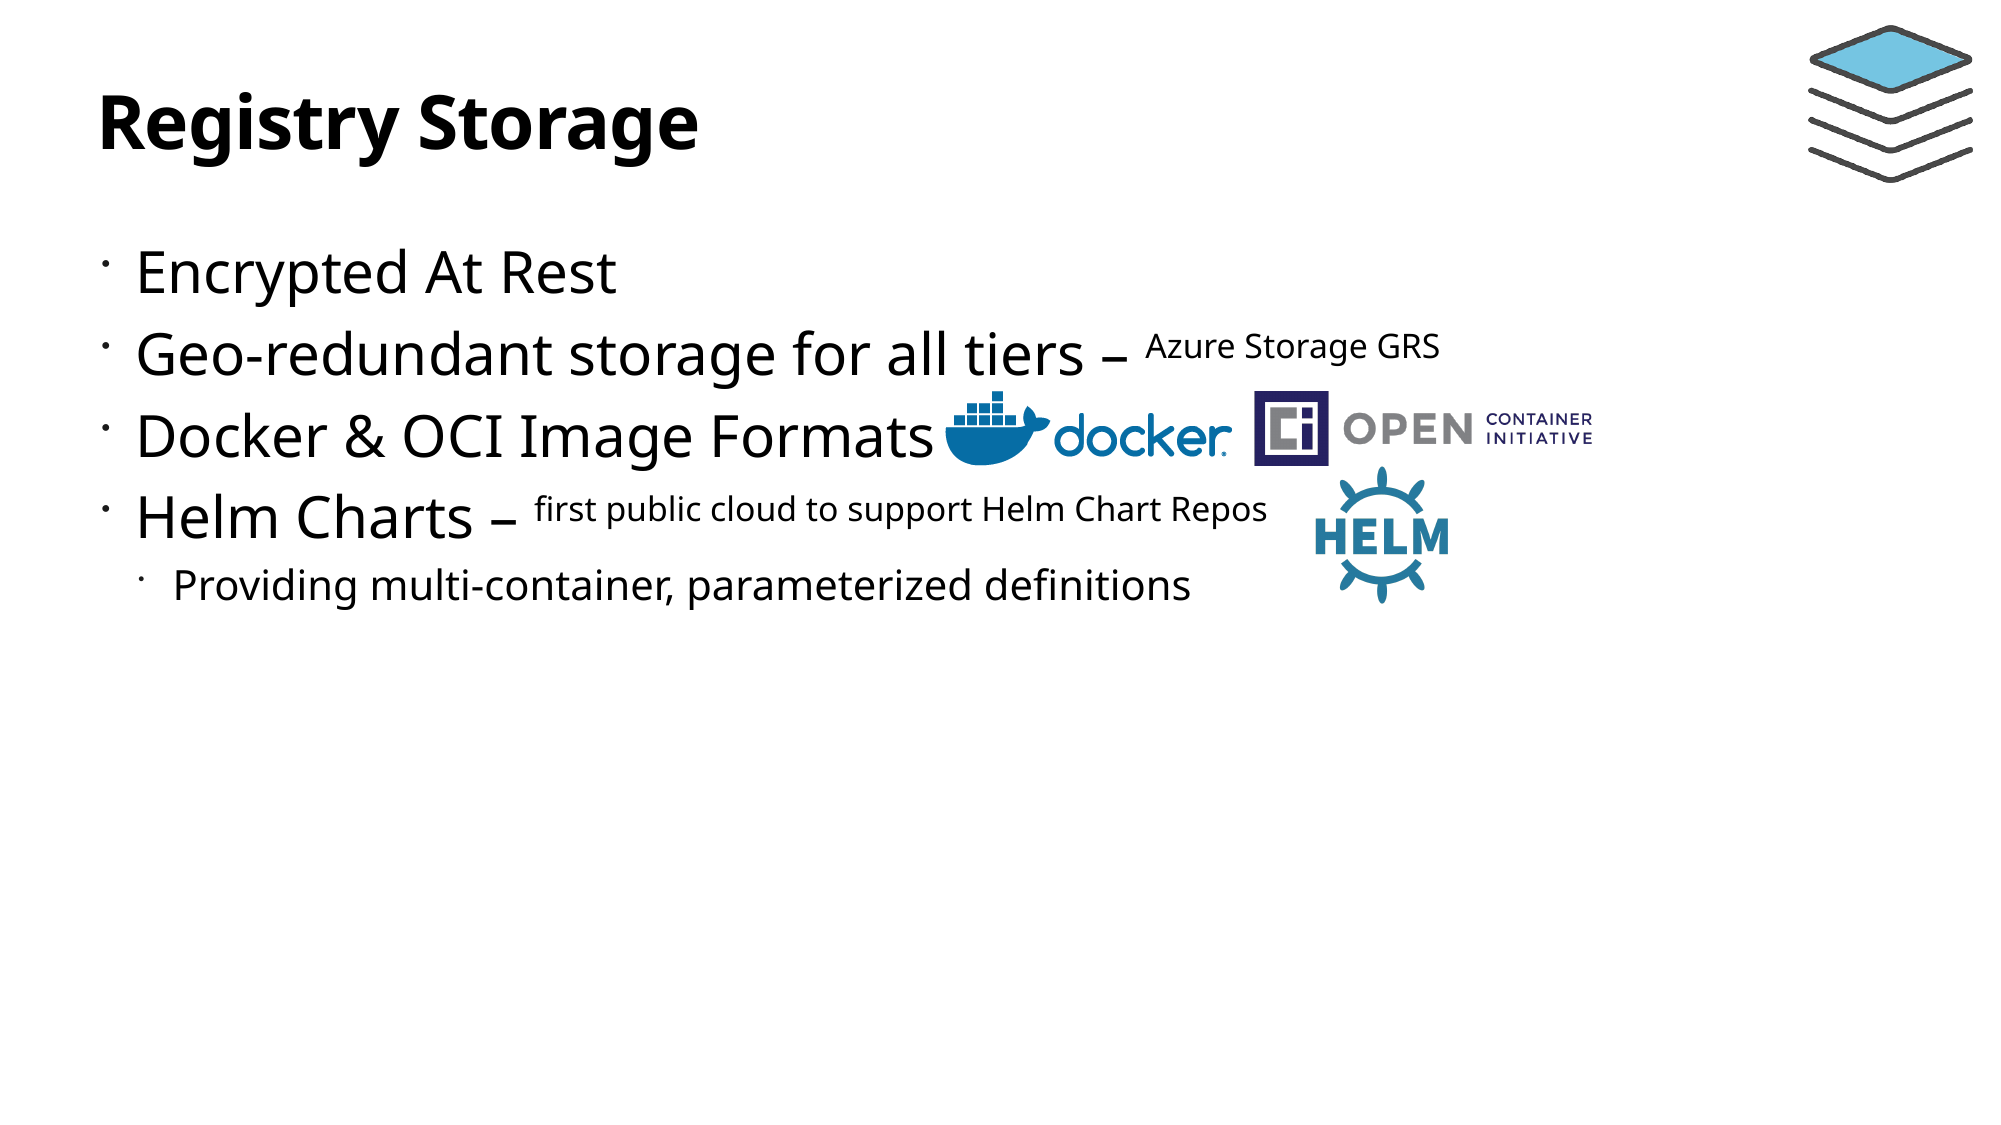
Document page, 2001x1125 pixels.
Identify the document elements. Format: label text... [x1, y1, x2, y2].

picture [1315, 466, 1449, 605]
picture [1807, 25, 1973, 184]
title Registry Storage [96, 75, 1807, 166]
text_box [914, 370, 1593, 486]
list Encrypted At Rest Geo-redundant storage for all tiers – Azure Storage GRS Docker & OCI Image Formats Helm Charts – first public cloud to support Helm Chart Repos Providing multi-container, parameterized definitions [97, 235, 1906, 622]
